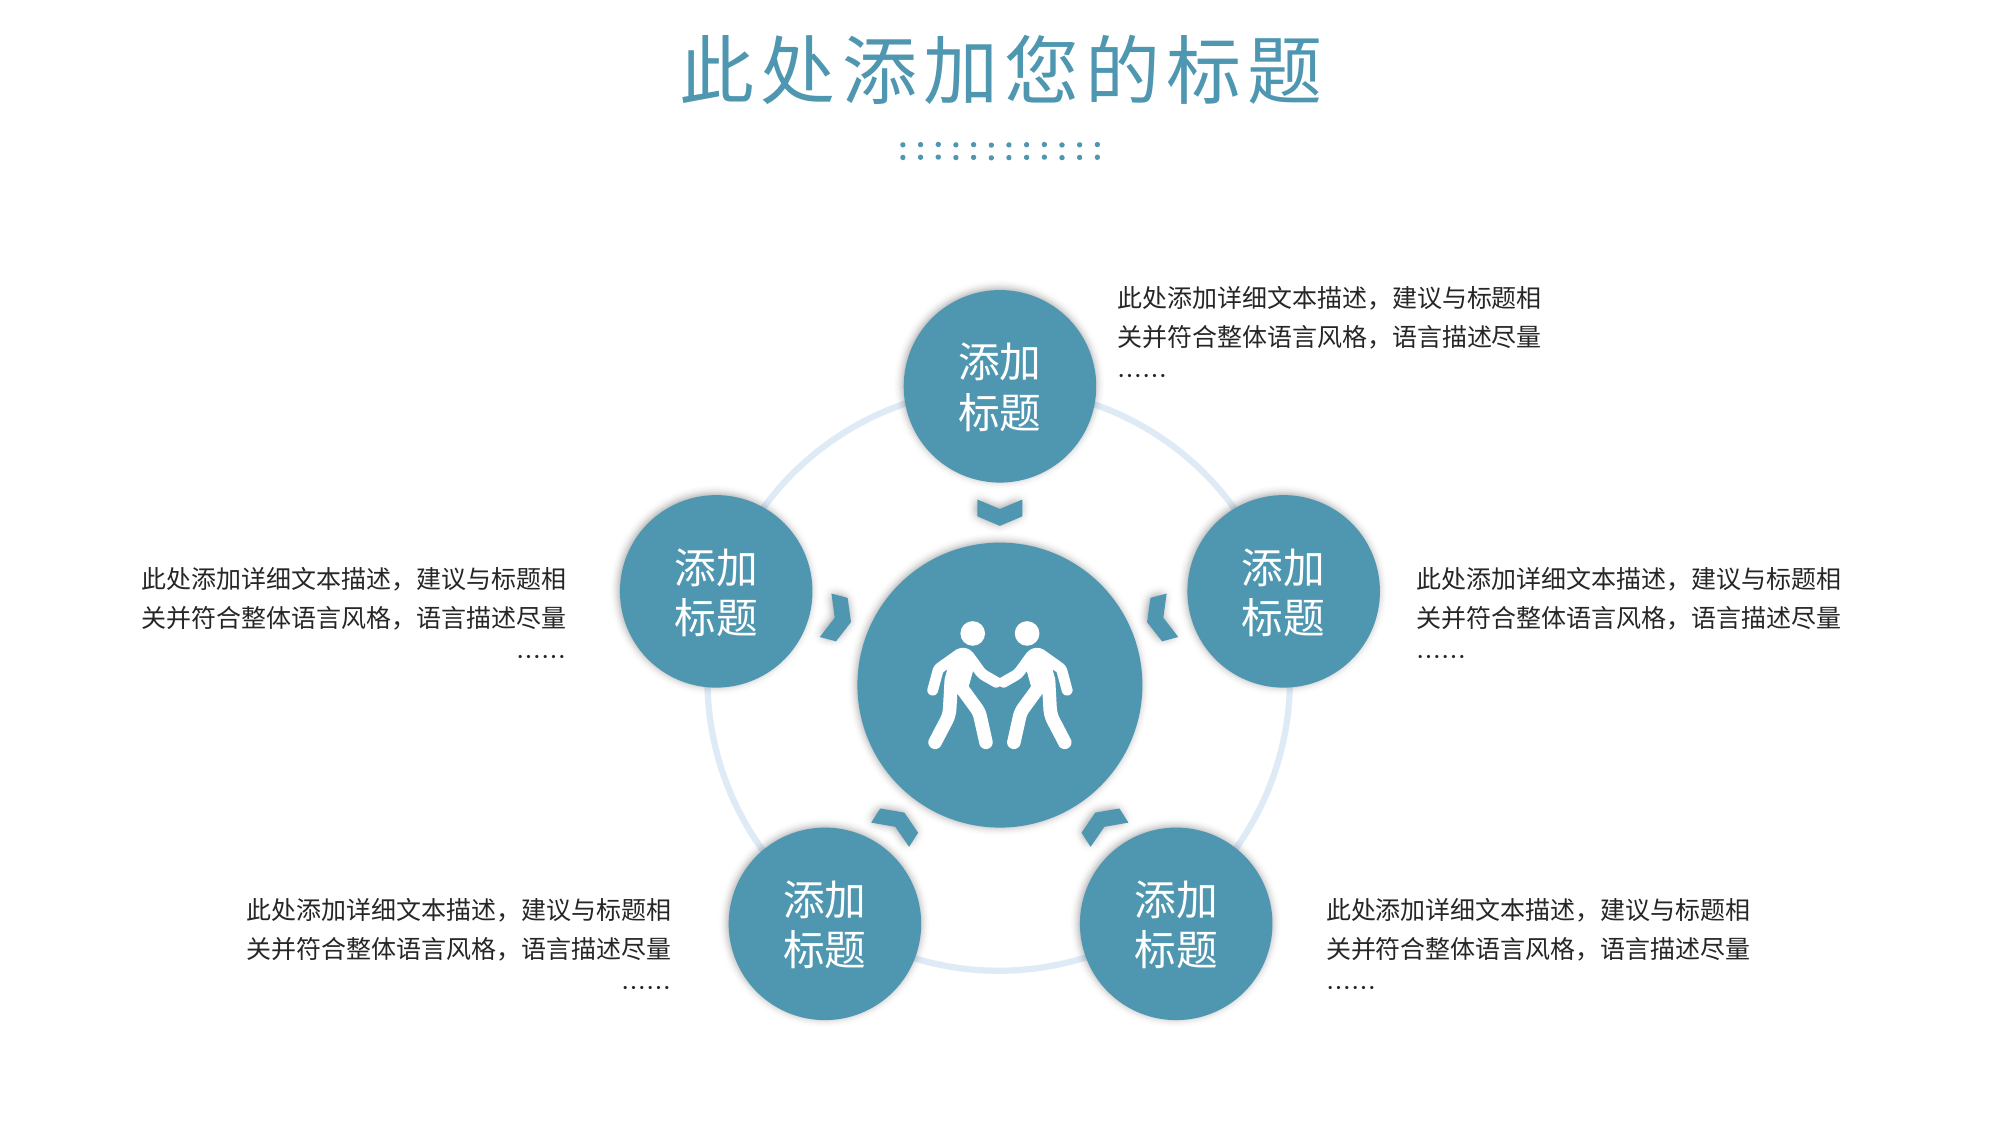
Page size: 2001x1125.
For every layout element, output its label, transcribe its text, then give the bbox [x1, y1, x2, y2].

text_box 此处添加您的标题 [679, 23, 1324, 114]
text_box 此处添加详细文本描述，建议与标题相关并符合整体语言风格，语言描述尽量…… [1102, 266, 1561, 398]
text_box 添加标题 [727, 826, 923, 1022]
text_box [857, 542, 1143, 828]
text_box [894, 828, 920, 849]
text_box [976, 497, 1024, 527]
text_box 添加标题 [902, 289, 1098, 484]
text_box 此处添加详细文本描述，建议与标题相关并符合整体语言风格，语言描述尽量…… [123, 547, 582, 680]
text_box [706, 405, 1291, 845]
text_box 添加标题 [618, 494, 814, 689]
text_box 添加标题 [1186, 494, 1381, 689]
text_box 此处添加详细文本描述，建议与标题相关并符合整体语言风格，语言描述尽量…… [1401, 547, 1860, 680]
text_box 此处添加详细文本描述，建议与标题相关并符合整体语言风格，语言描述尽量…… [228, 878, 687, 1010]
text_box [818, 592, 853, 643]
text_box [1080, 828, 1105, 849]
text_box 添加标题 [1078, 826, 1274, 1022]
text_box [875, 828, 1125, 972]
text_box [1146, 592, 1181, 643]
text_box 此处添加详细文本描述，建议与标题相关并符合整体语言风格，语言描述尽量…… [1311, 878, 1770, 1010]
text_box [900, 141, 1100, 161]
